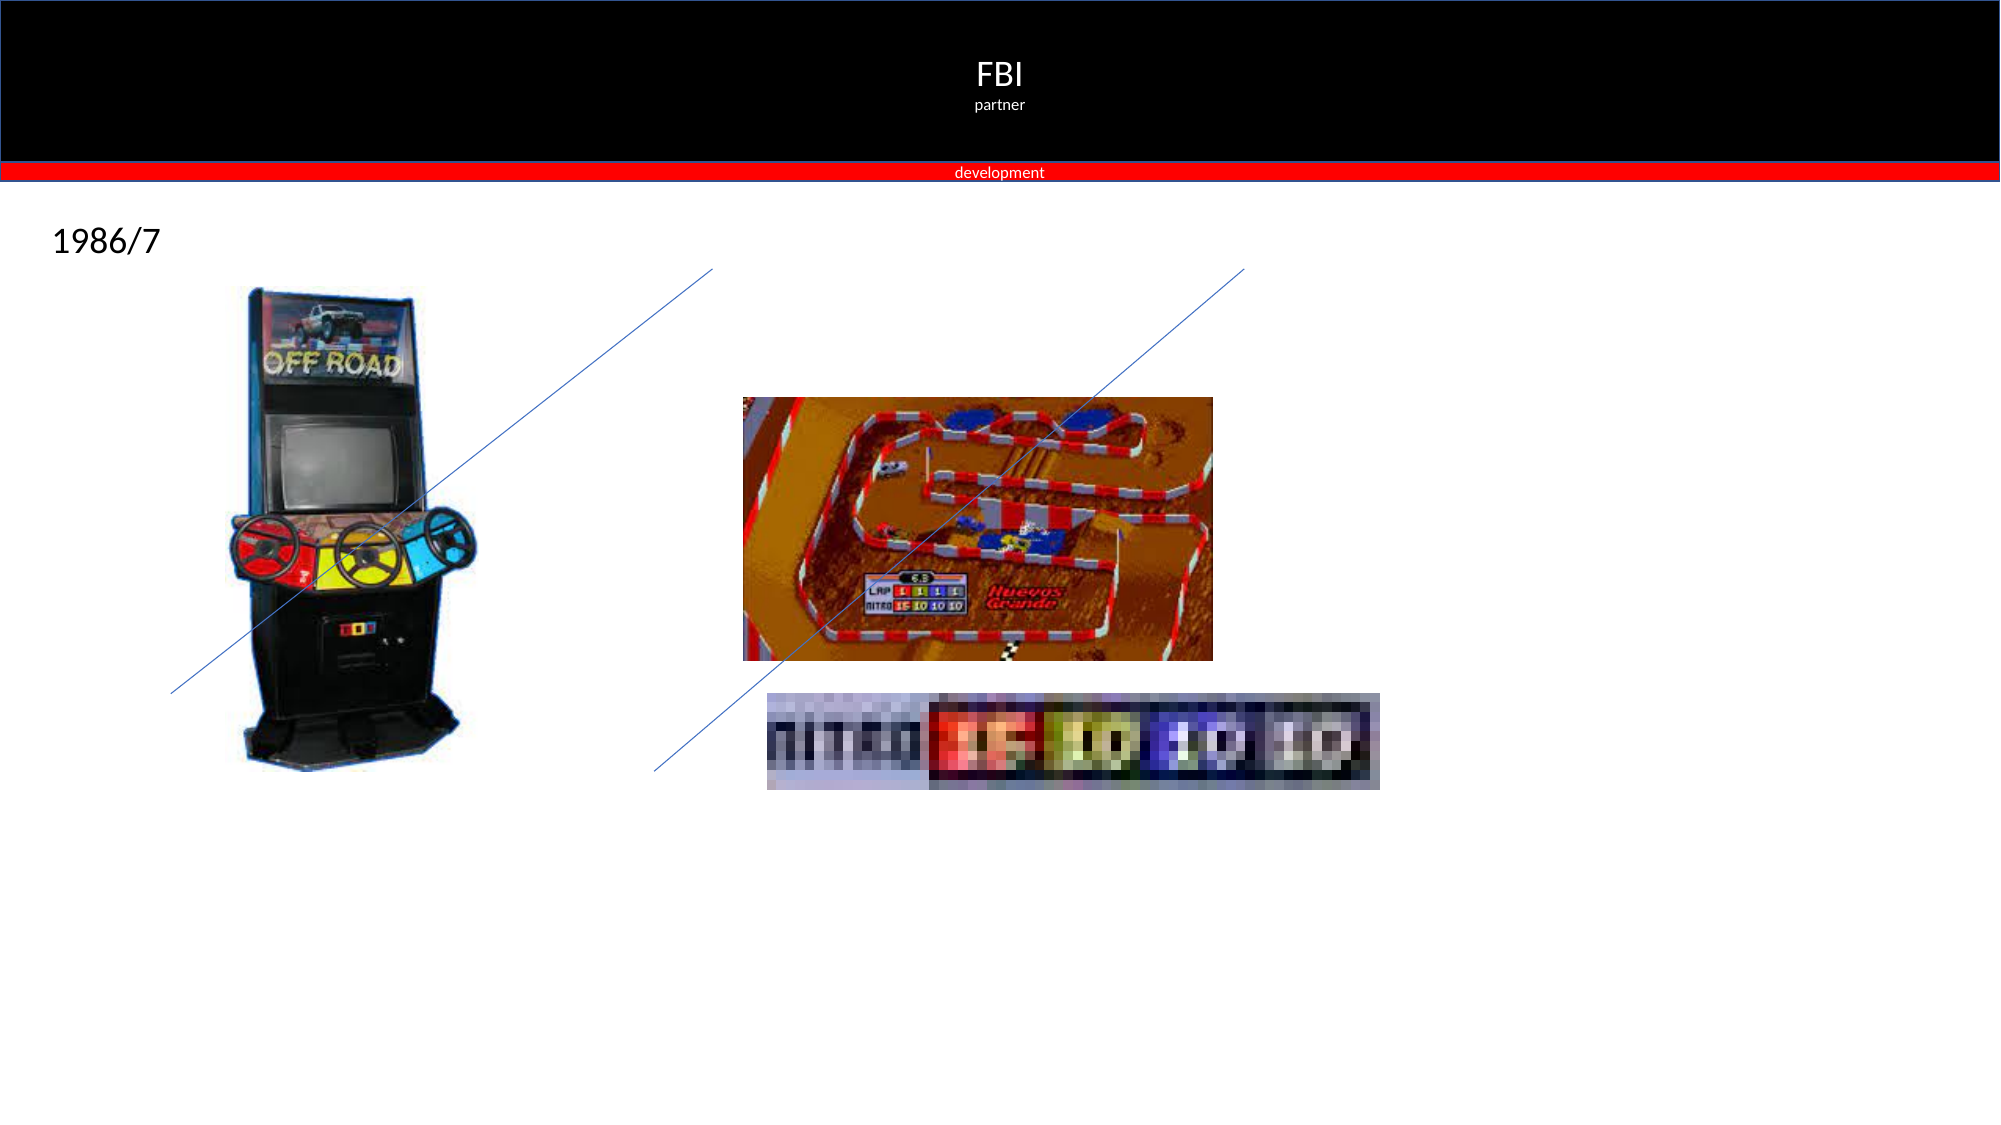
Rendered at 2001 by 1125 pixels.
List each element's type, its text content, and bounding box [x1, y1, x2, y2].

picture [767, 693, 1380, 790]
text_box FBI partner [0, 0, 2000, 161]
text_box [170, 268, 654, 694]
text_box 1986/7 [36, 208, 185, 268]
text_box development [0, 161, 2000, 182]
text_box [654, 268, 1245, 772]
picture [225, 694, 479, 772]
